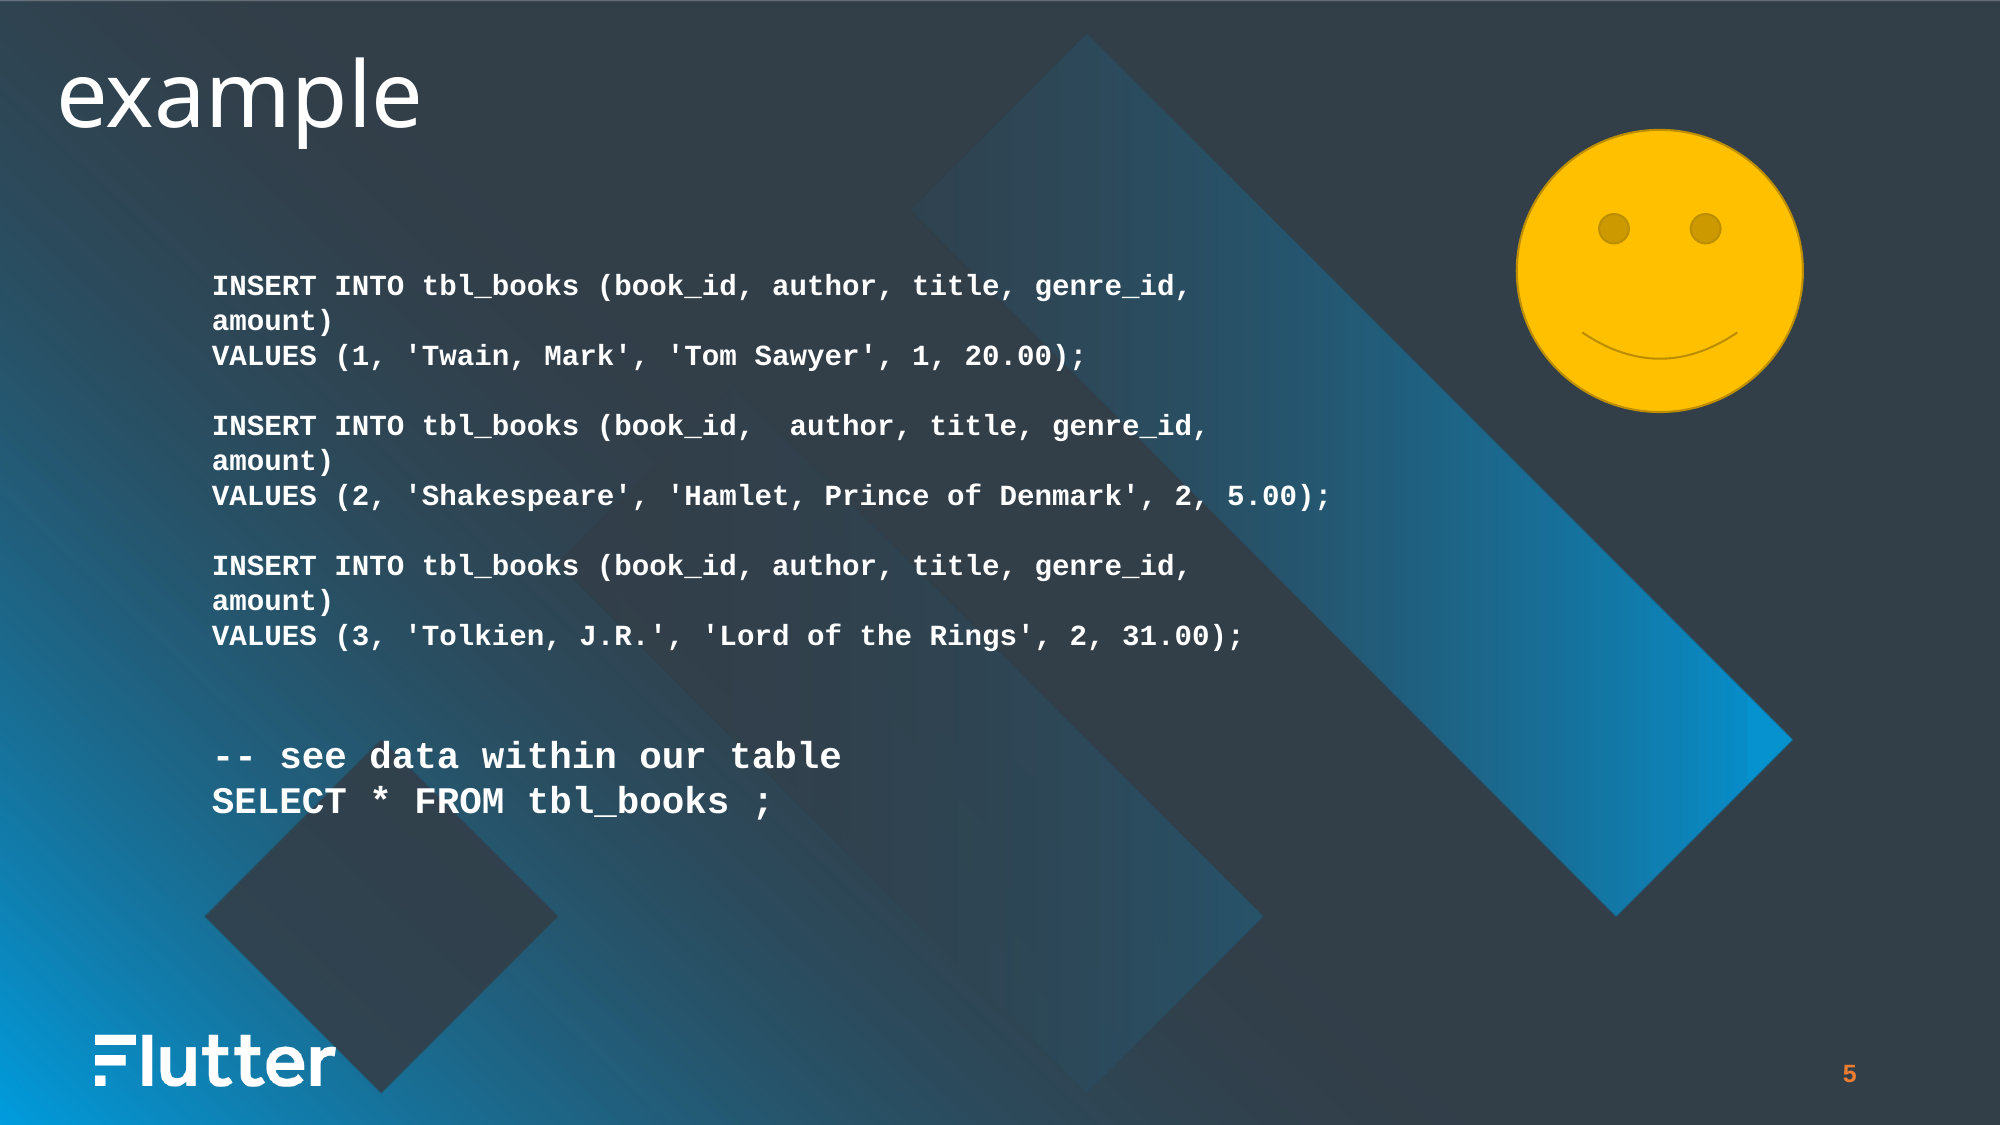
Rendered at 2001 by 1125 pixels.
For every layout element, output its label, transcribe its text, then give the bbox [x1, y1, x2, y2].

picture [143, 1035, 152, 1085]
picture [96, 1076, 105, 1085]
text_box example [41, 41, 1459, 130]
picture [96, 1056, 125, 1065]
text_box [1515, 128, 1804, 414]
text_box INSERT INTO tbl_books (book_id, author, title, genre_id, amount) VALUES (1, 'Twain, Mark', 'Tom Sawyer', 1, 20.00); INSERT INTO tbl_books (book_id, author, title, genre_id, amount) VALUES (2, 'Shakespeare', 'Hamlet, Prince of Denmark', 2, 5.00); INSERT INTO tbl_books (book_id, author, title, genre_id, amount) VALUES (3, 'Tolkien, J.R.', 'Lord of the Rings', 2, 31.00); -- see data within our table SELECT * FROM tbl_books ; [196, 224, 1356, 874]
picture [0, 0, 2000, 1125]
picture [96, 1035, 135, 1044]
